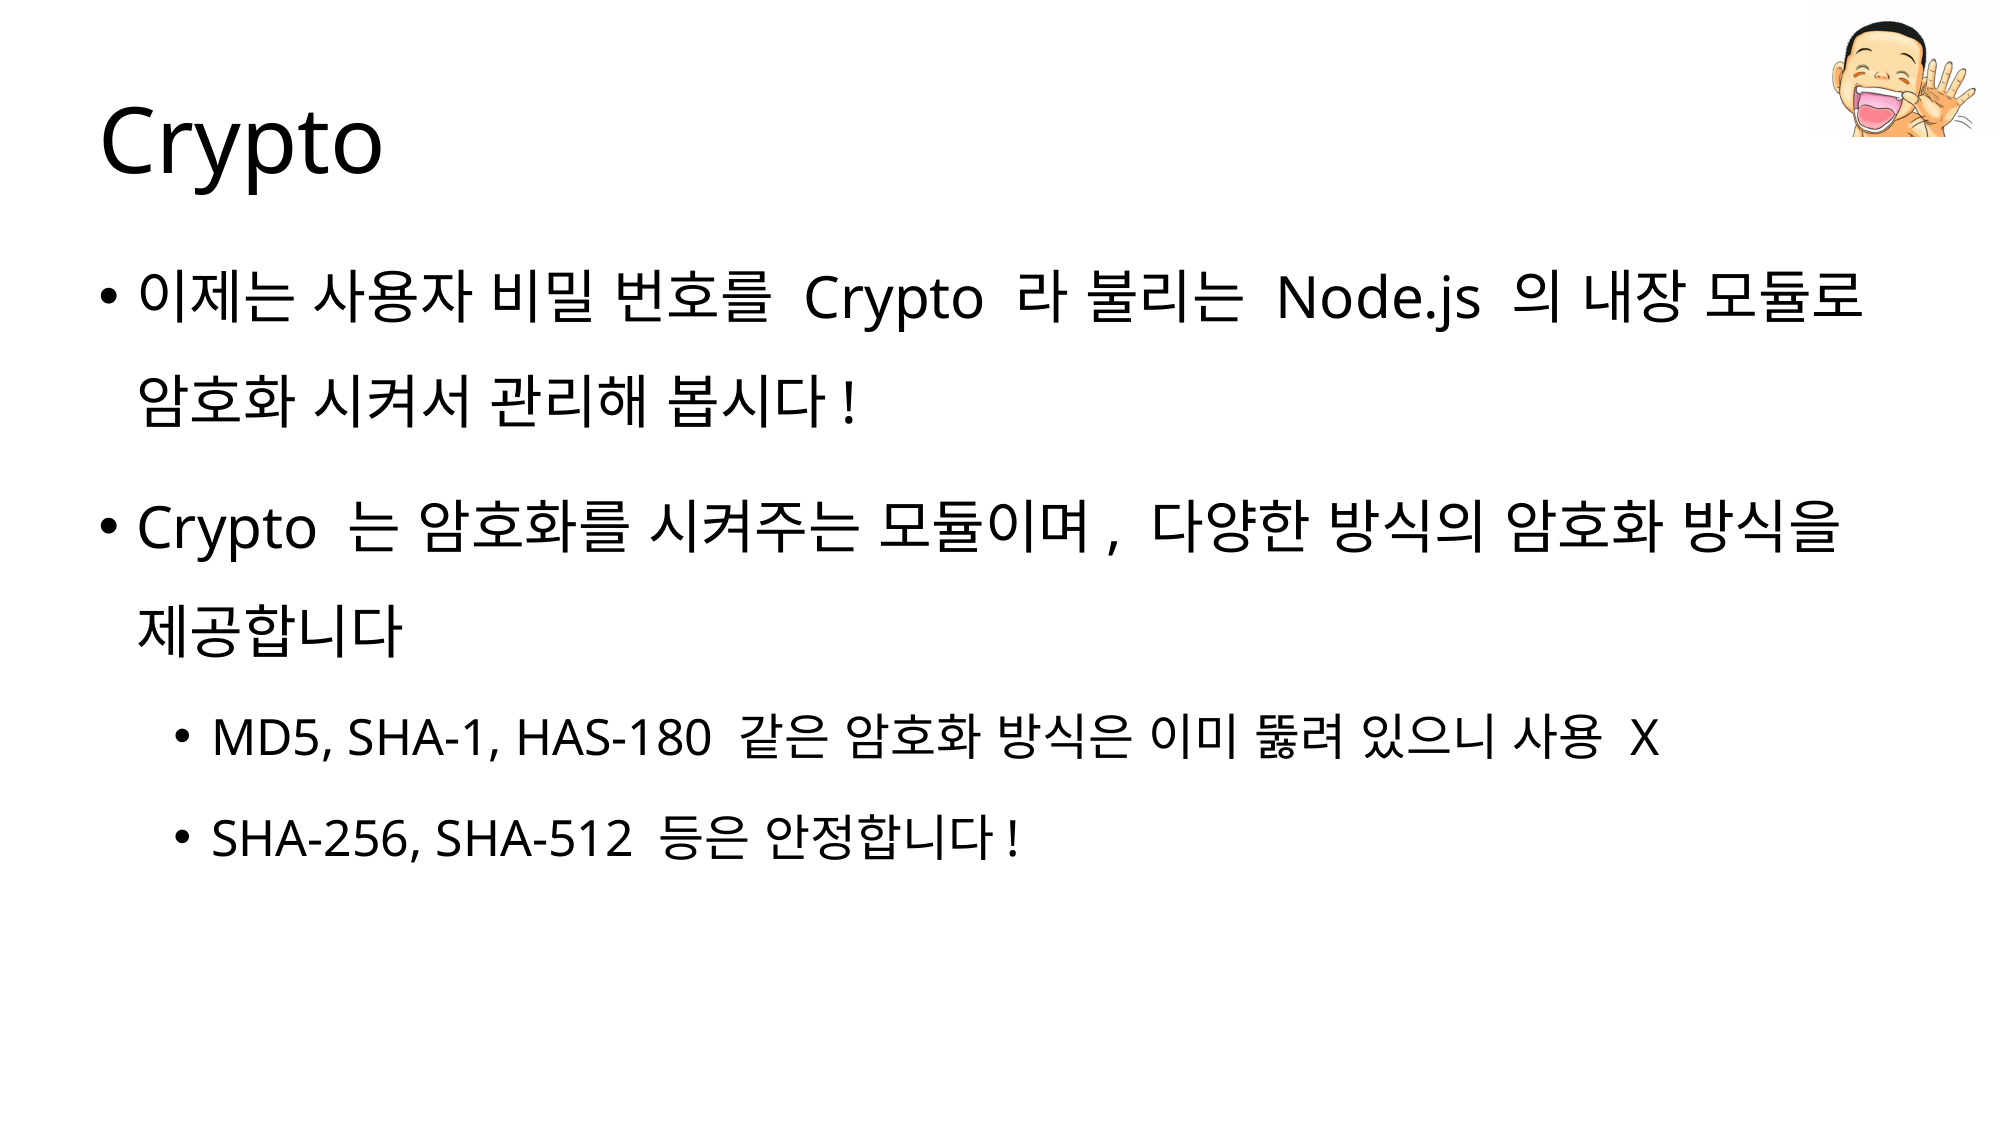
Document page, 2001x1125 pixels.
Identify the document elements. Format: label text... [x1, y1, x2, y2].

list 이제는 사용자 비밀 번호를 Crypto 라 불리는 Node.js 의 내장 모듈로 암호화 시켜서 관리해 봅시다! Crypto 는 암호화를 시켜주는 모듈이며, 다양한 방식의 암호화 방식을 제공합니다 MD5, SHA-1, HAS-180 같은 암호화 방식은 이미 뚫려 있으니 사용 X SHA-256, SHA-512 등은 안정합니다! [83, 217, 1931, 1100]
picture [1931, 0, 2000, 137]
title Crypto [83, 0, 1931, 217]
